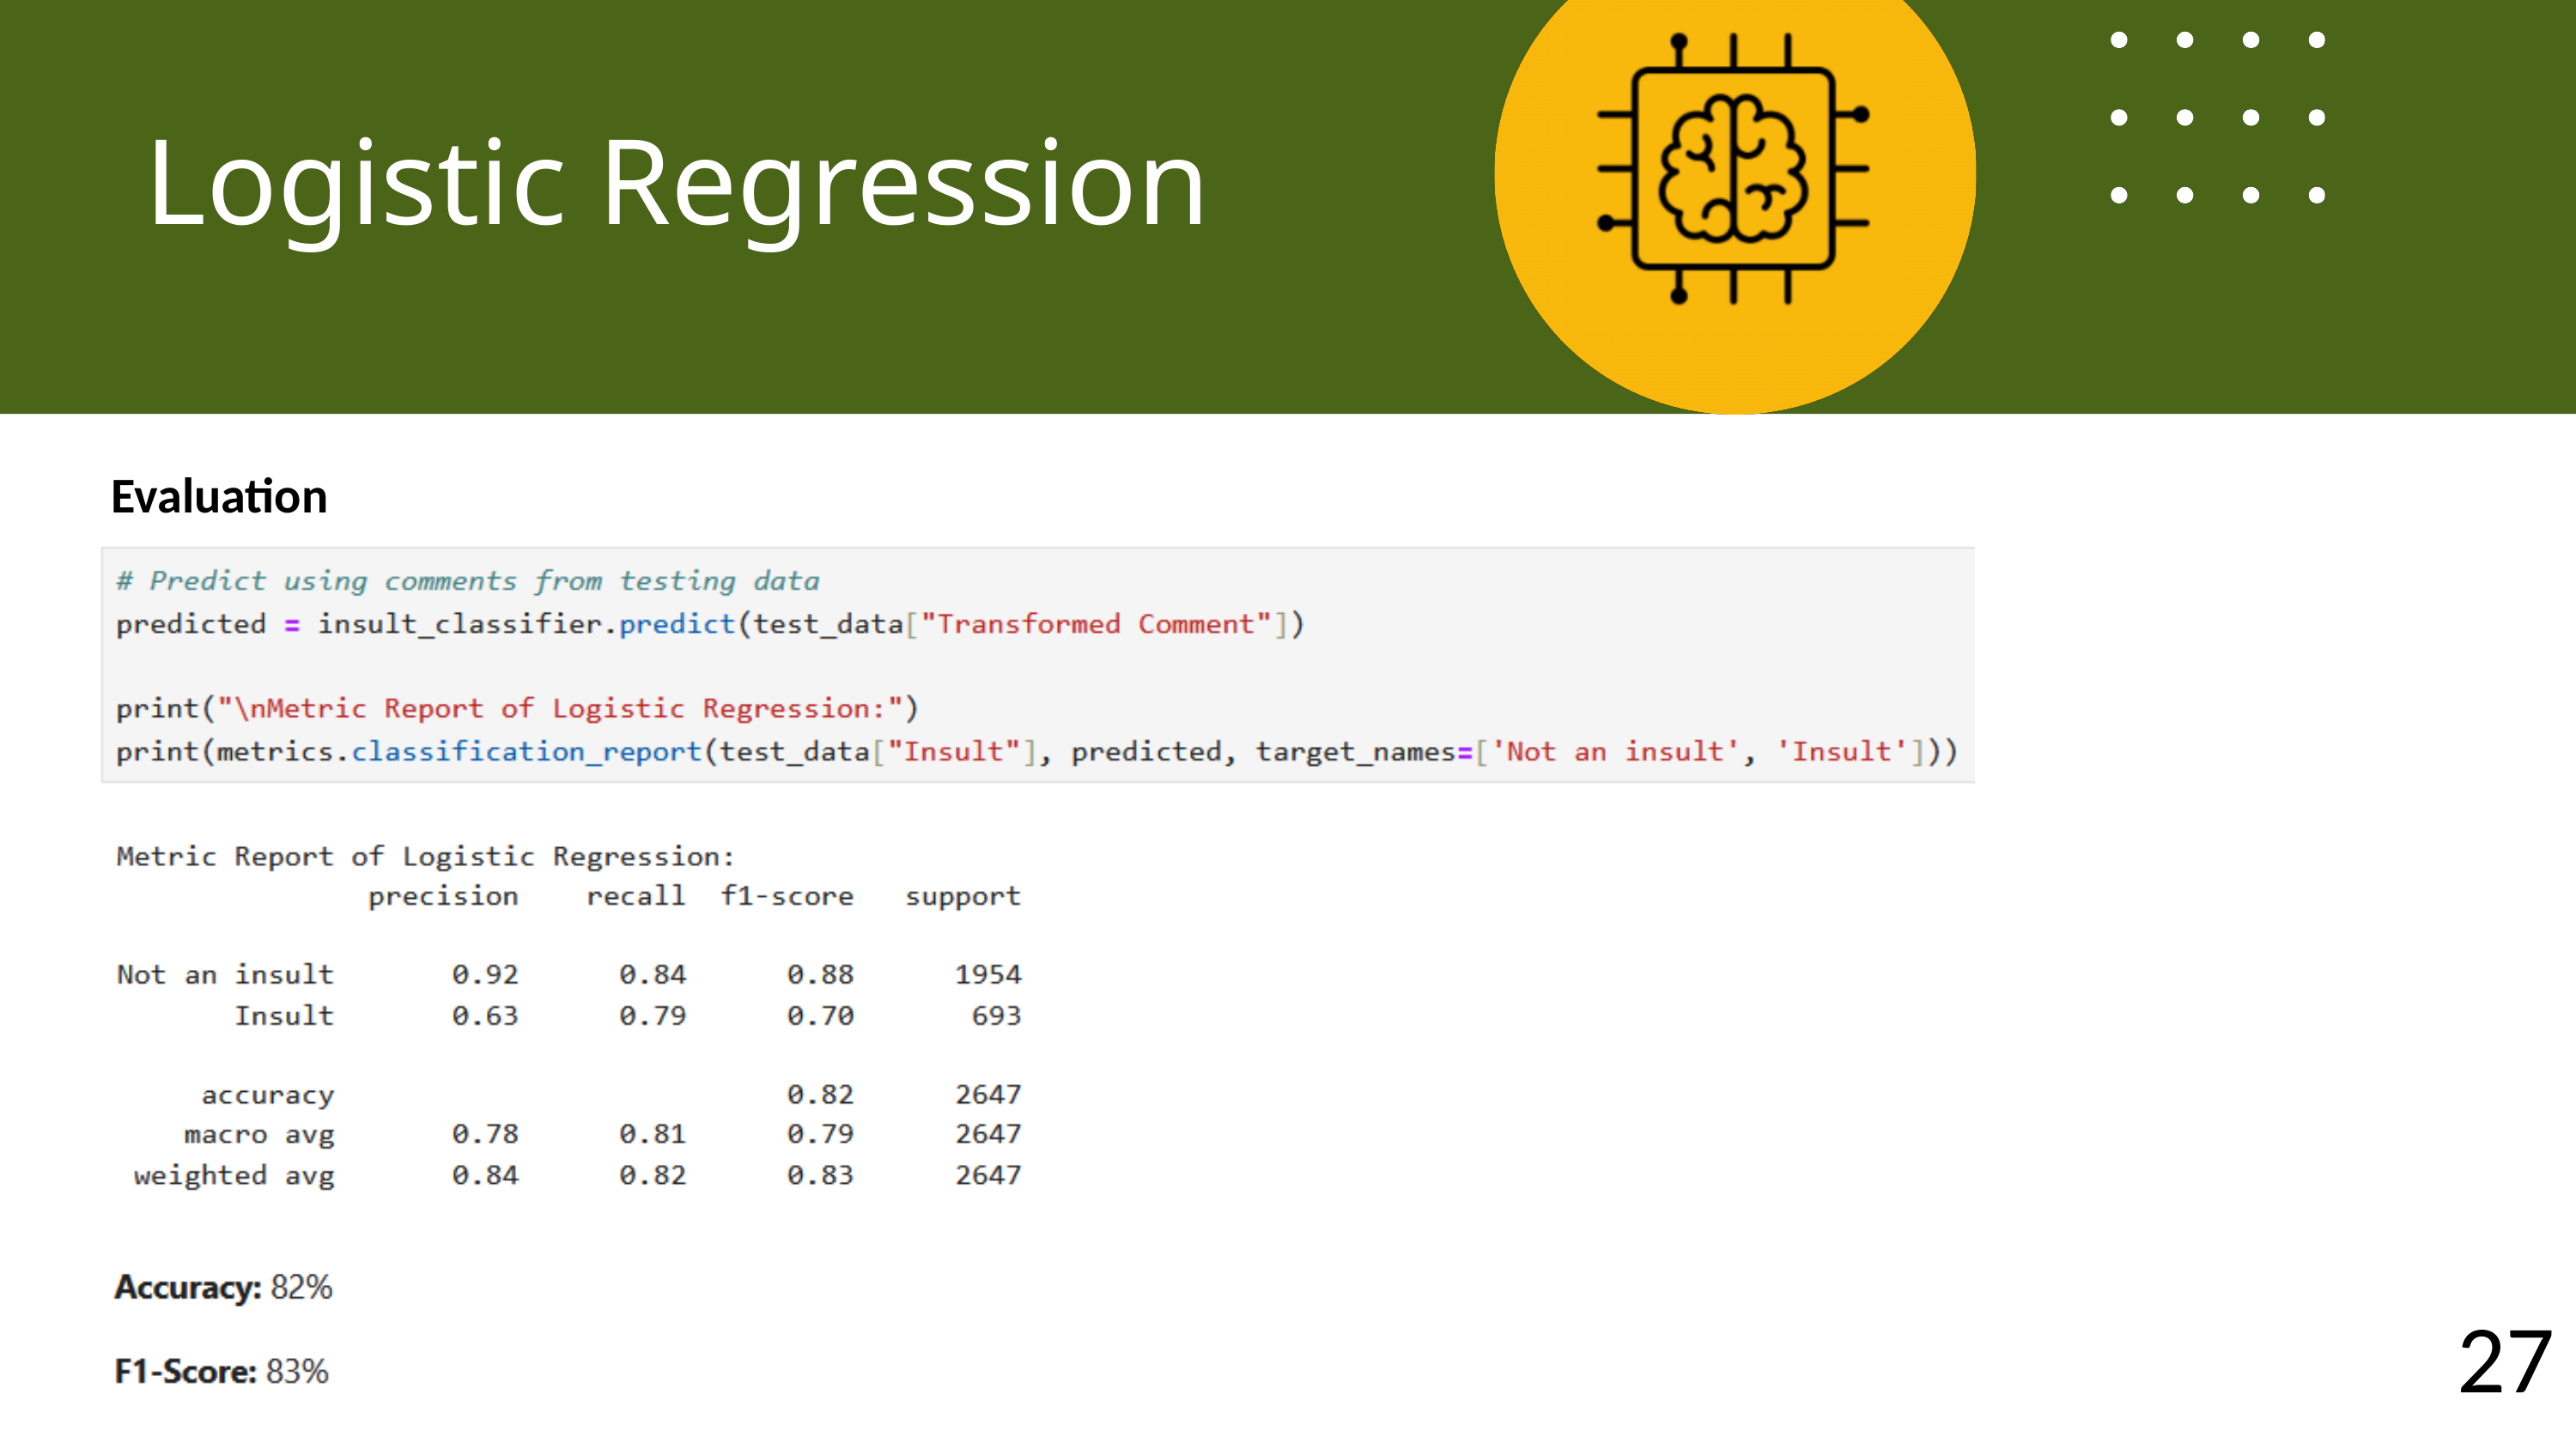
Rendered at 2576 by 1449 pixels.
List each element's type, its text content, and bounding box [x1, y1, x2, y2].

picture [98, 542, 1976, 1418]
picture [1572, 15, 1899, 330]
text_box [0, 0, 1494, 415]
text_box 27 [2444, 1289, 2568, 1419]
text_box [1494, 0, 1977, 415]
text_box [2111, 0, 2325, 203]
text_box Logistic Regression [144, 127, 1482, 248]
text_box [1977, 0, 2576, 415]
text_box Evaluation [98, 456, 429, 529]
